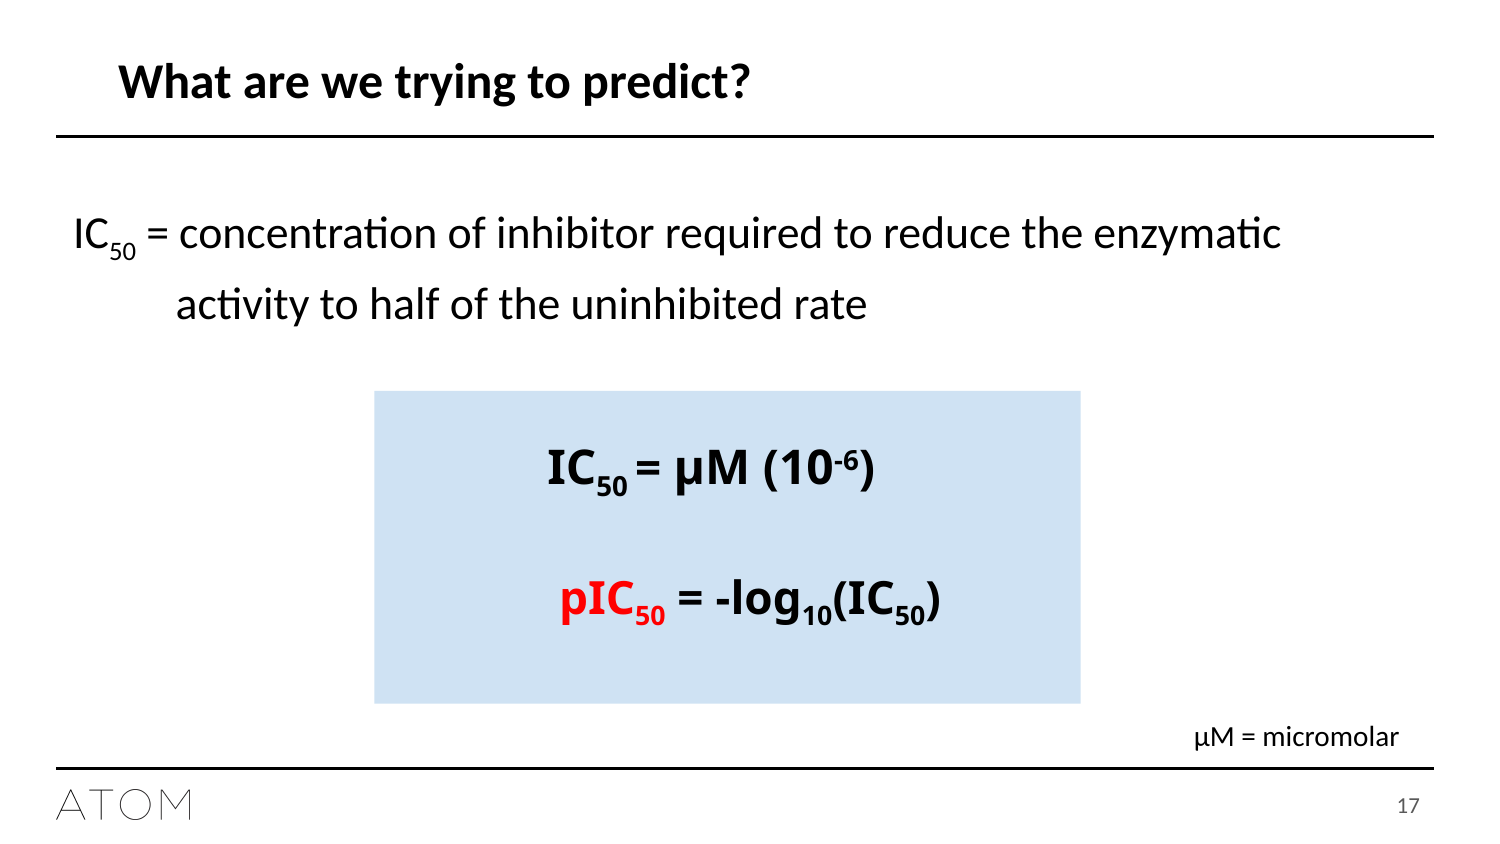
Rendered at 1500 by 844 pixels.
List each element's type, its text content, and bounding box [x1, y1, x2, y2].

text_box μM = micromolar [1178, 702, 1427, 767]
text_box IC50 = μM (10-6) [532, 421, 953, 518]
title What are we trying to predict? [103, 48, 1397, 117]
slide_number 17 [1097, 782, 1436, 827]
picture [56, 789, 190, 820]
text_box pIC50 = -log10(IC50) [511, 553, 989, 646]
text_box [374, 390, 1081, 704]
text_box IC50 = concentration of inhibitor required to reduce the enzymatic activity to half of the uninhibited rate [58, 178, 1427, 344]
